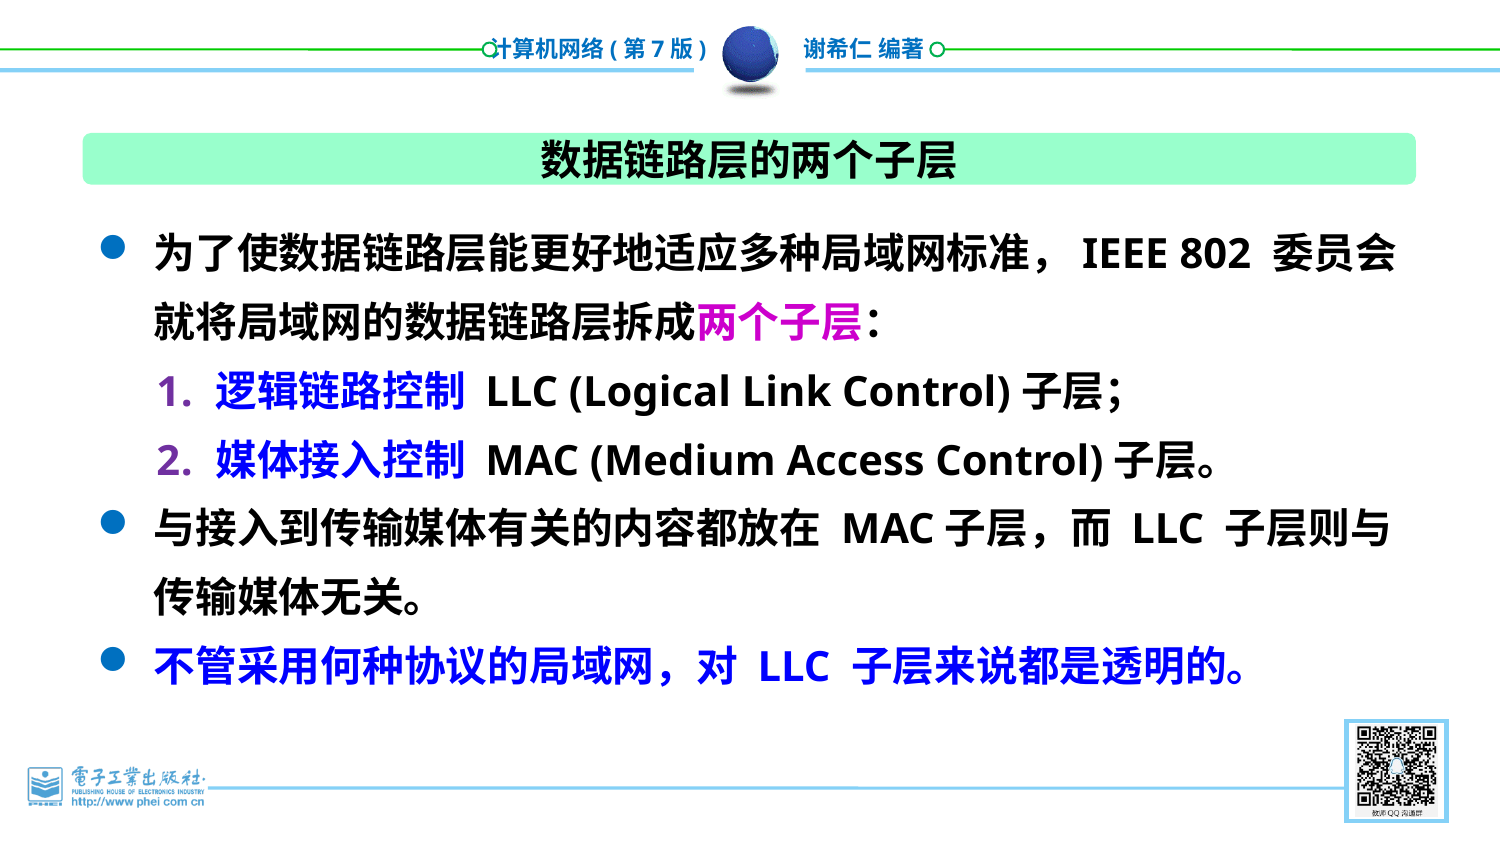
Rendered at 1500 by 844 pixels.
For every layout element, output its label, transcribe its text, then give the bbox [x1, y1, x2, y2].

text_box [82, 132, 525, 185]
text_box 数据链路层的两个子层 [525, 126, 973, 192]
picture [720, 24, 780, 100]
picture [1355, 724, 1438, 817]
text_box [973, 132, 1417, 185]
text_box 为了使数据链路层能更好地适应多种局域网标准，IEEE 802 委员会就将局域网的数据链路层拆成两个子层： 逻辑链路控制 LLC (Logical Link Control)子层； 媒体接入控制 MAC (Medium Access Control)子层。 与接入到传输媒体有关的内容都放在 MAC子层，而 LLC 子层则与传输媒体无关。 不管采用何种协议的局域网，对 LLC 子层来说都是透明的。 [82, 201, 1416, 698]
picture [23, 764, 208, 809]
